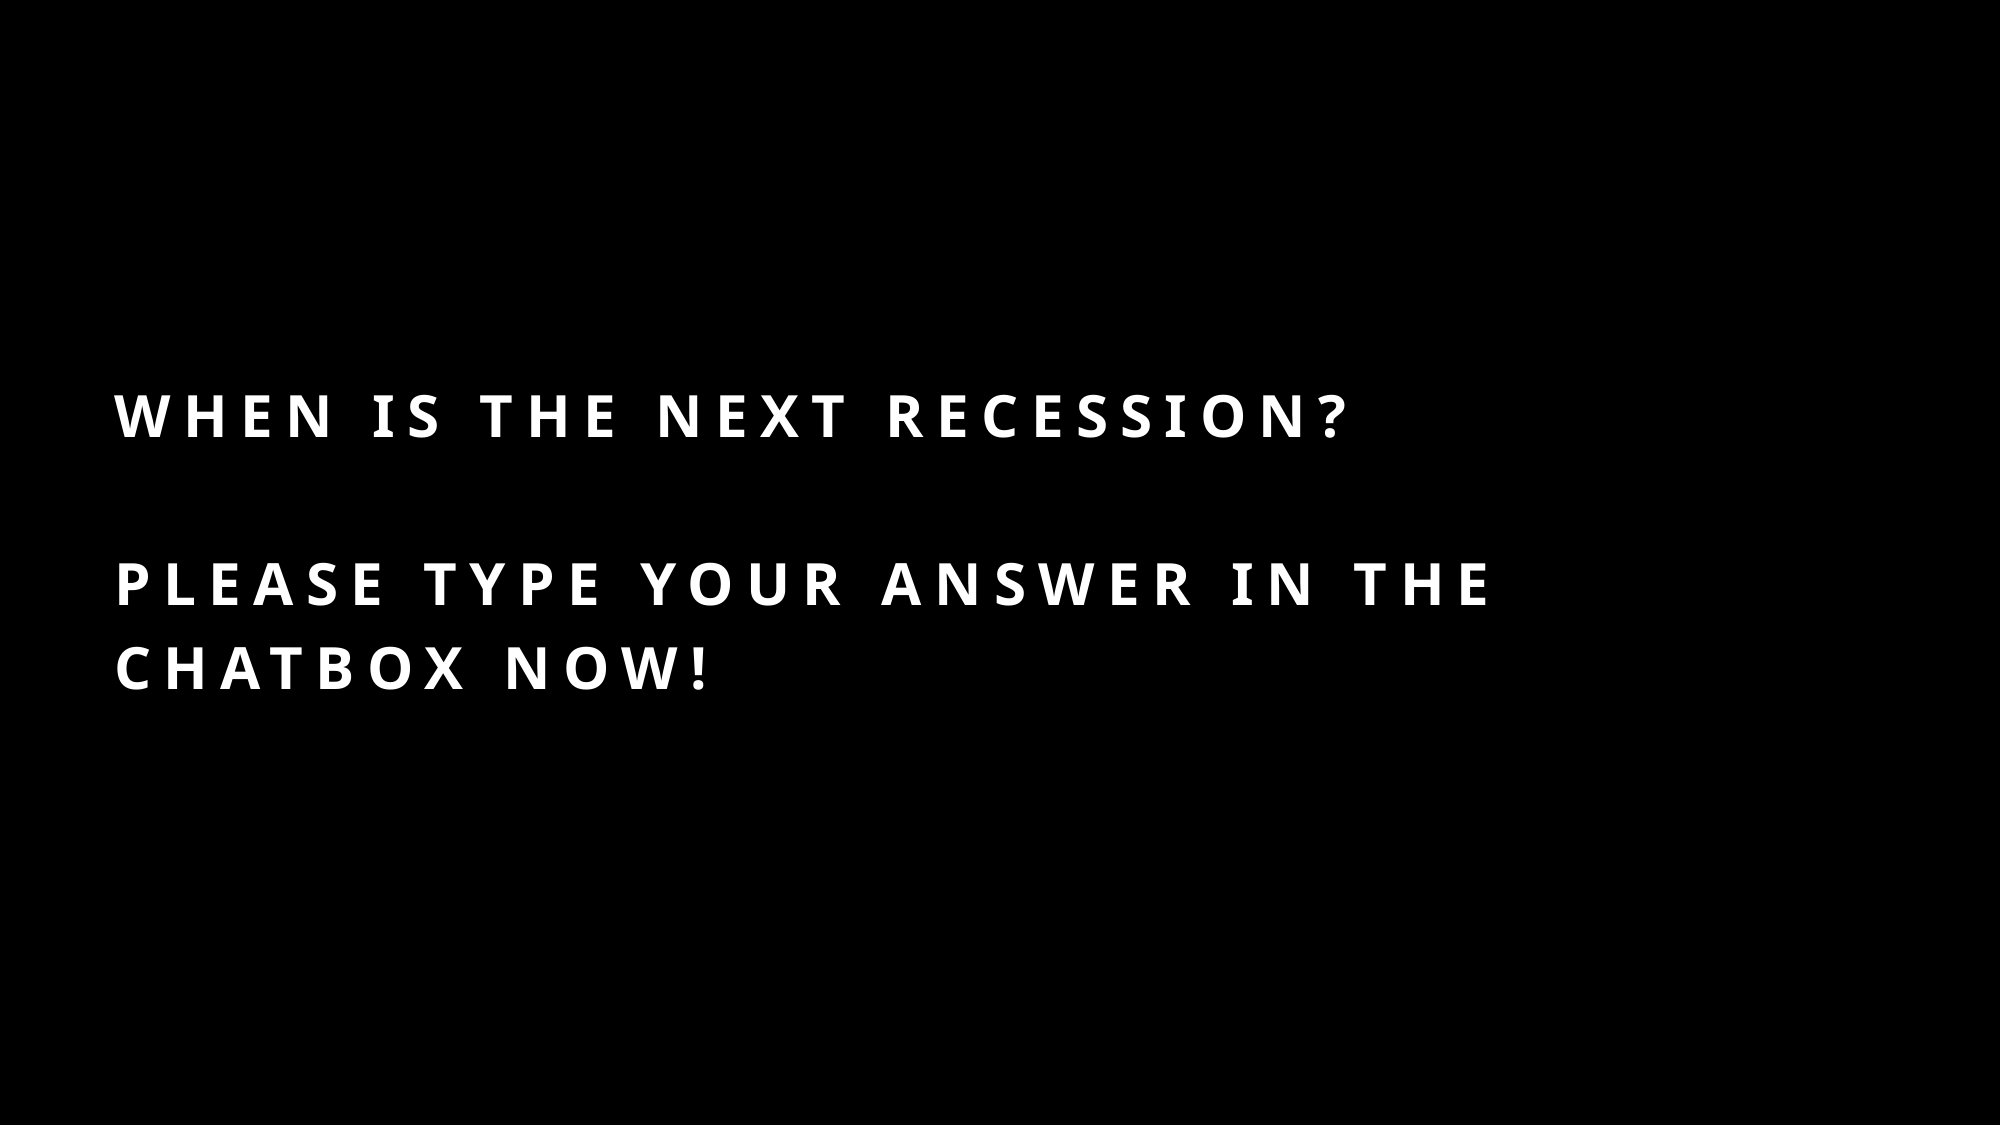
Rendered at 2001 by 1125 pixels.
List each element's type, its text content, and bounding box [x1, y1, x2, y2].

title When is the next recession? Please Type your answer In the chatbox now! [99, 416, 1901, 709]
